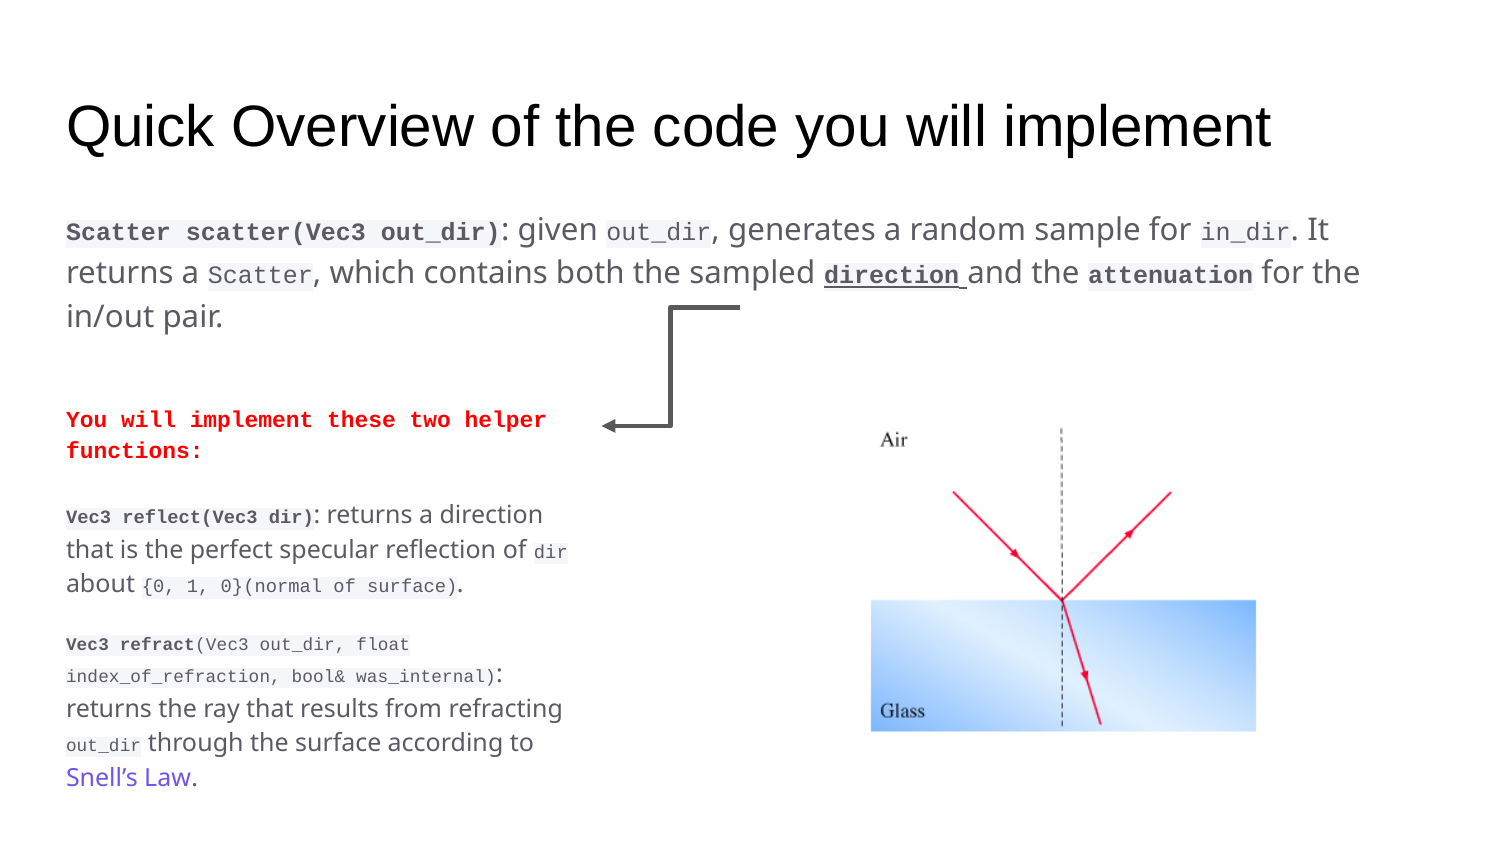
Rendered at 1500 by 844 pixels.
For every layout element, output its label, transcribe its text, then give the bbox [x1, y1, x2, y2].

text_box You will implement these two helper functions: Vec3 reflect(Vec3 dir): returns a direction that is the perfect specular reflection of dir about {0, 1, 0}(normal of surface). Vec3 refract(Vec3 out_dir, float index_of_refraction, bool& was_internal): returns the ray that results from refracting out_dir through the surface according to Snell’s Law. [51, 385, 599, 811]
title Quick Overview of the code you will implement [51, 72, 1449, 167]
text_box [601, 306, 740, 427]
picture [860, 414, 1265, 743]
list Scatter scatter(Vec3 out_dir): given out_dir, generates a random sample for in_dir. It returns a Scatter, which contains both the sampled direction and the attenuation for the in/out pair. [51, 189, 1449, 750]
